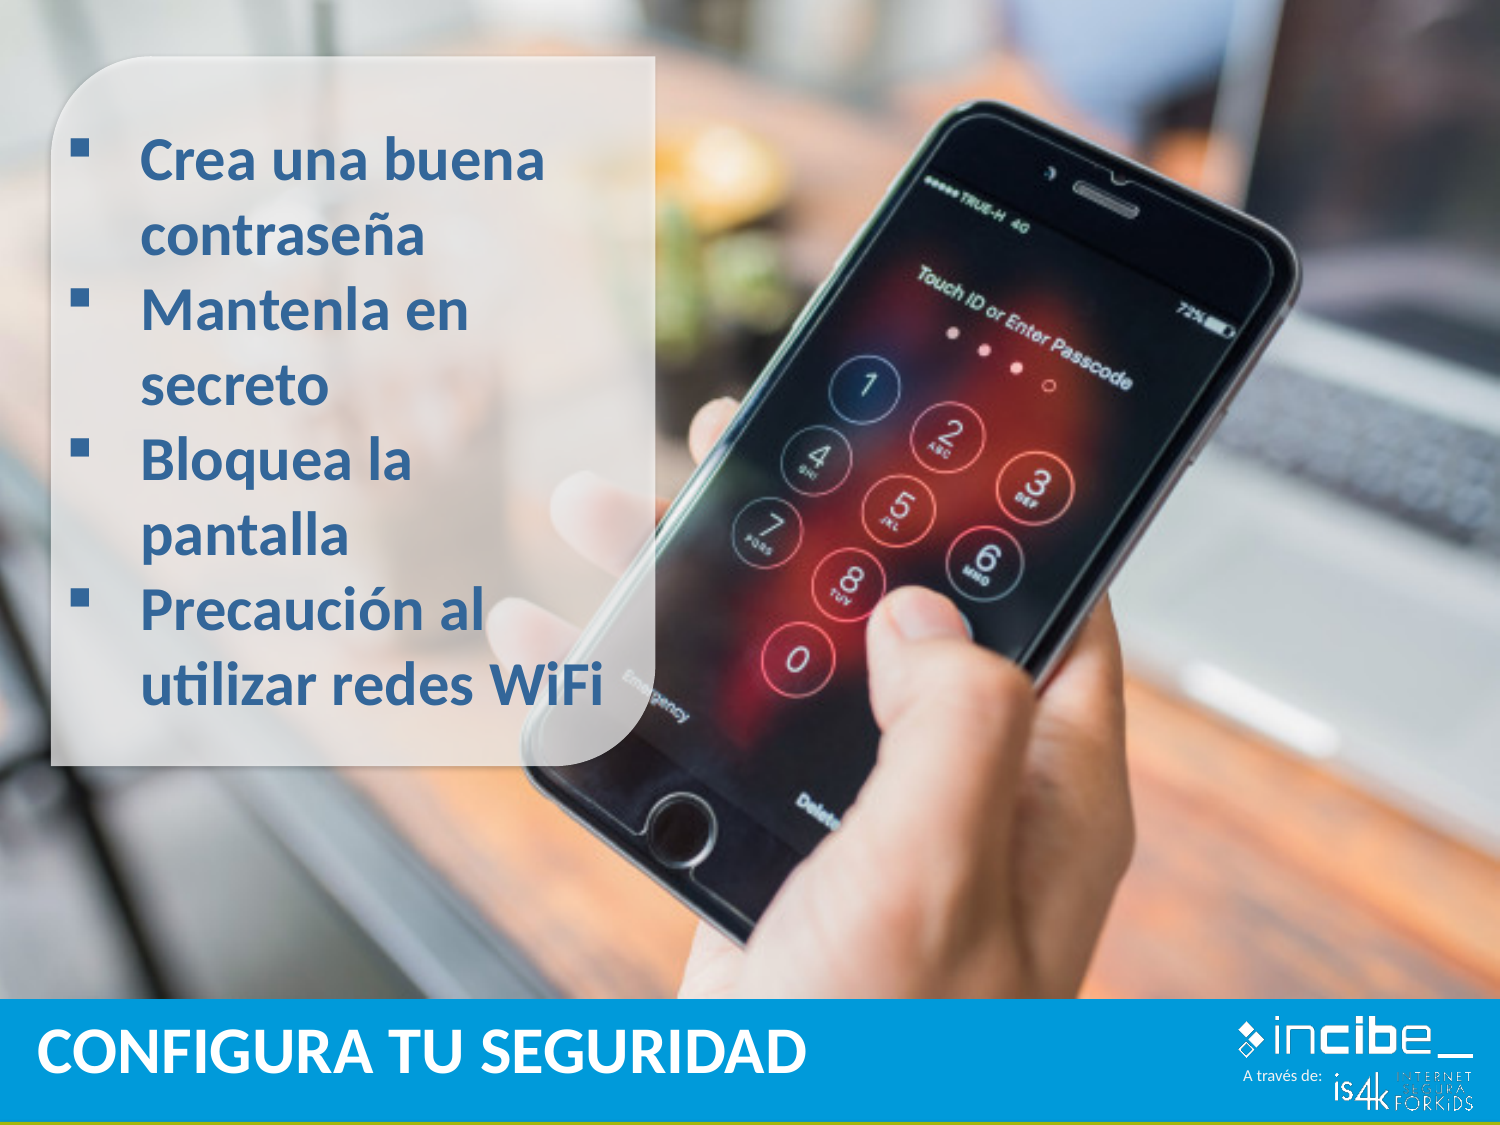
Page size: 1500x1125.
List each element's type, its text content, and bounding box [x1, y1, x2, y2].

picture [1356, 1017, 1363, 1023]
picture [0, 0, 1500, 998]
picture [1356, 1073, 1387, 1109]
picture [1356, 1026, 1363, 1053]
picture [1402, 1026, 1430, 1053]
title CONFIGURA TU SEGURIDAD [22, 1008, 1347, 1125]
picture [1347, 1090, 1352, 1100]
picture [1369, 1017, 1396, 1053]
picture [1396, 1096, 1400, 1109]
